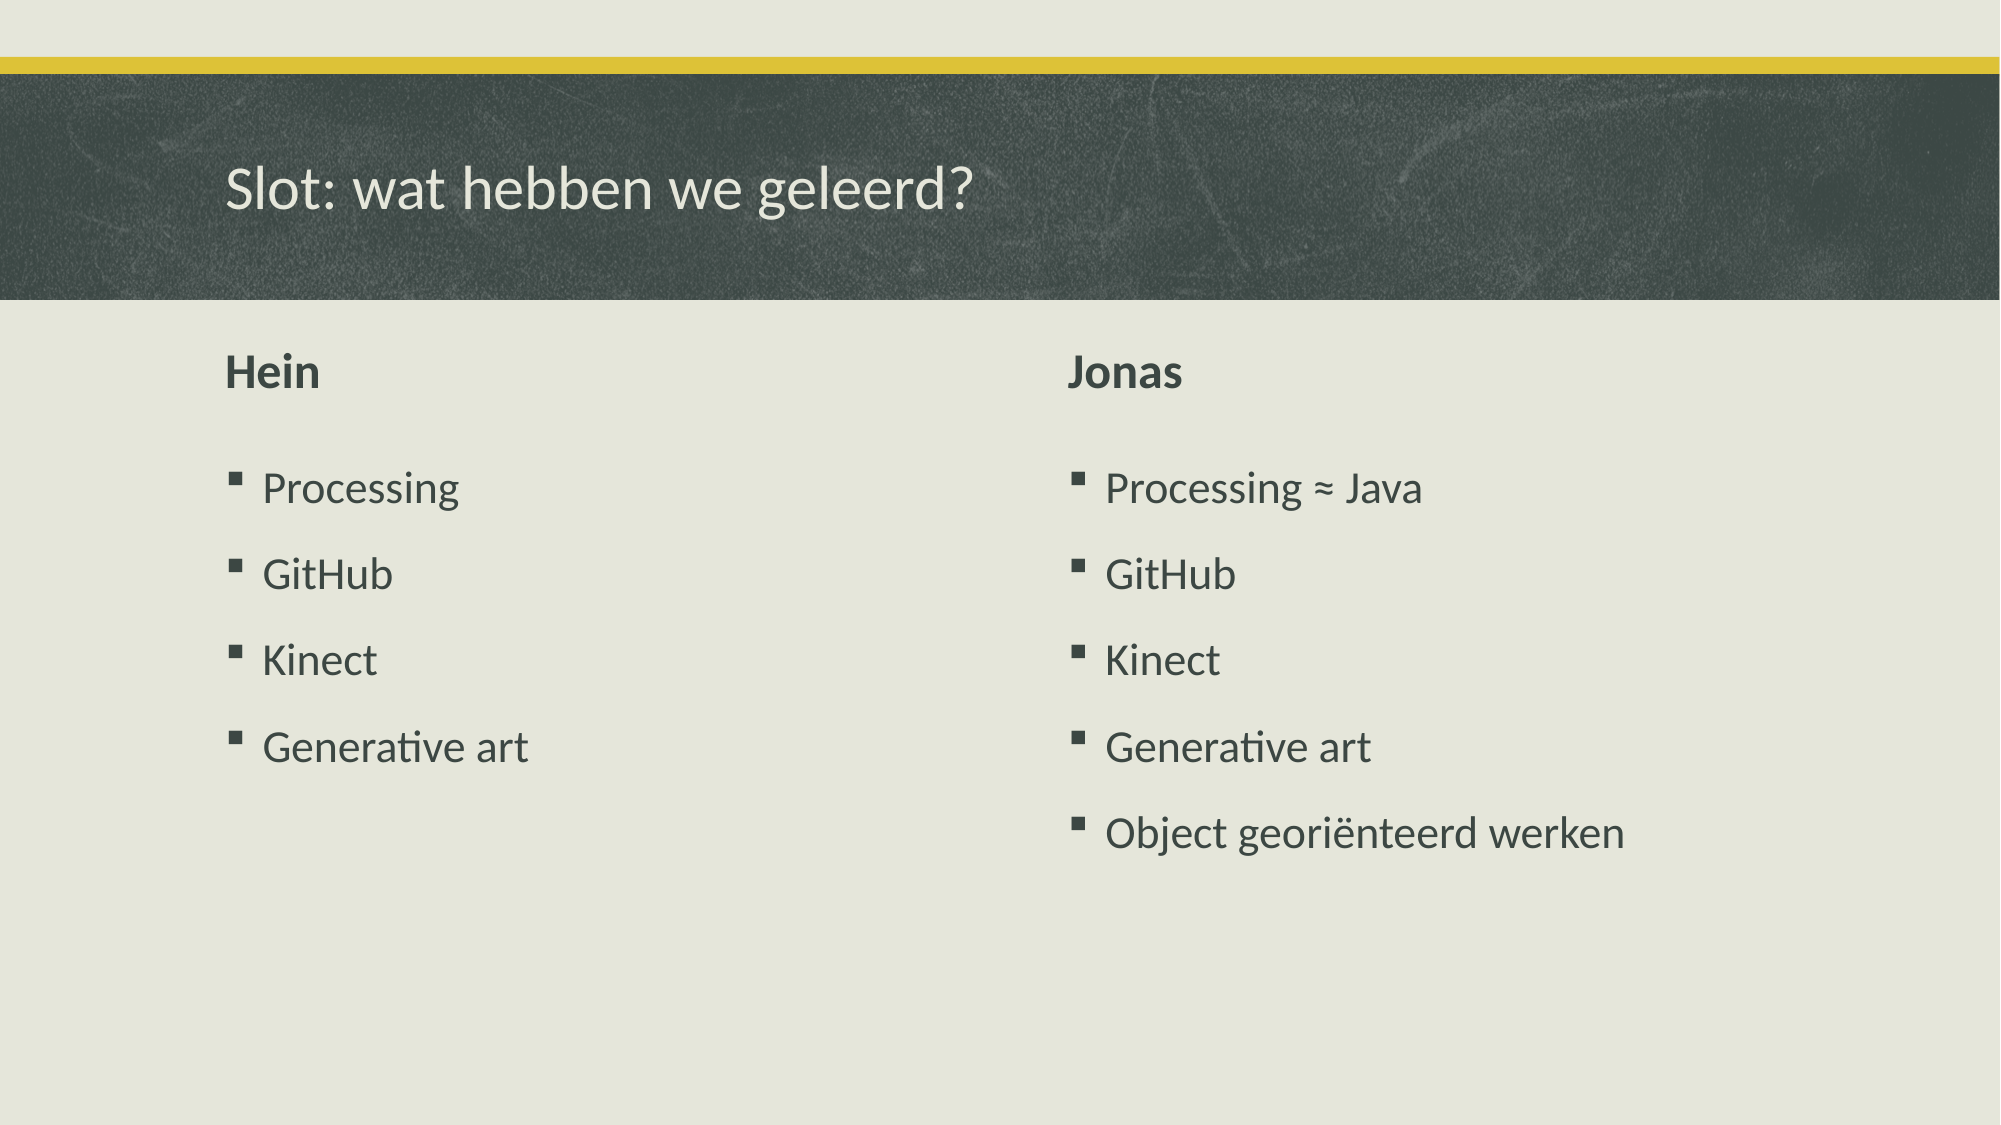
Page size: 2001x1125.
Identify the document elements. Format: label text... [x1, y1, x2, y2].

list Processing GitHub Kinect Generative art [210, 450, 947, 1014]
list Jonas [1053, 299, 1790, 437]
list Hein [210, 299, 947, 437]
picture [0, 74, 2000, 300]
list Processing ≈ Java GitHub Kinect Generative art Object georiënteerd werken [1053, 450, 1790, 1014]
title Slot: wat hebben we geleerd? [210, 76, 1790, 300]
